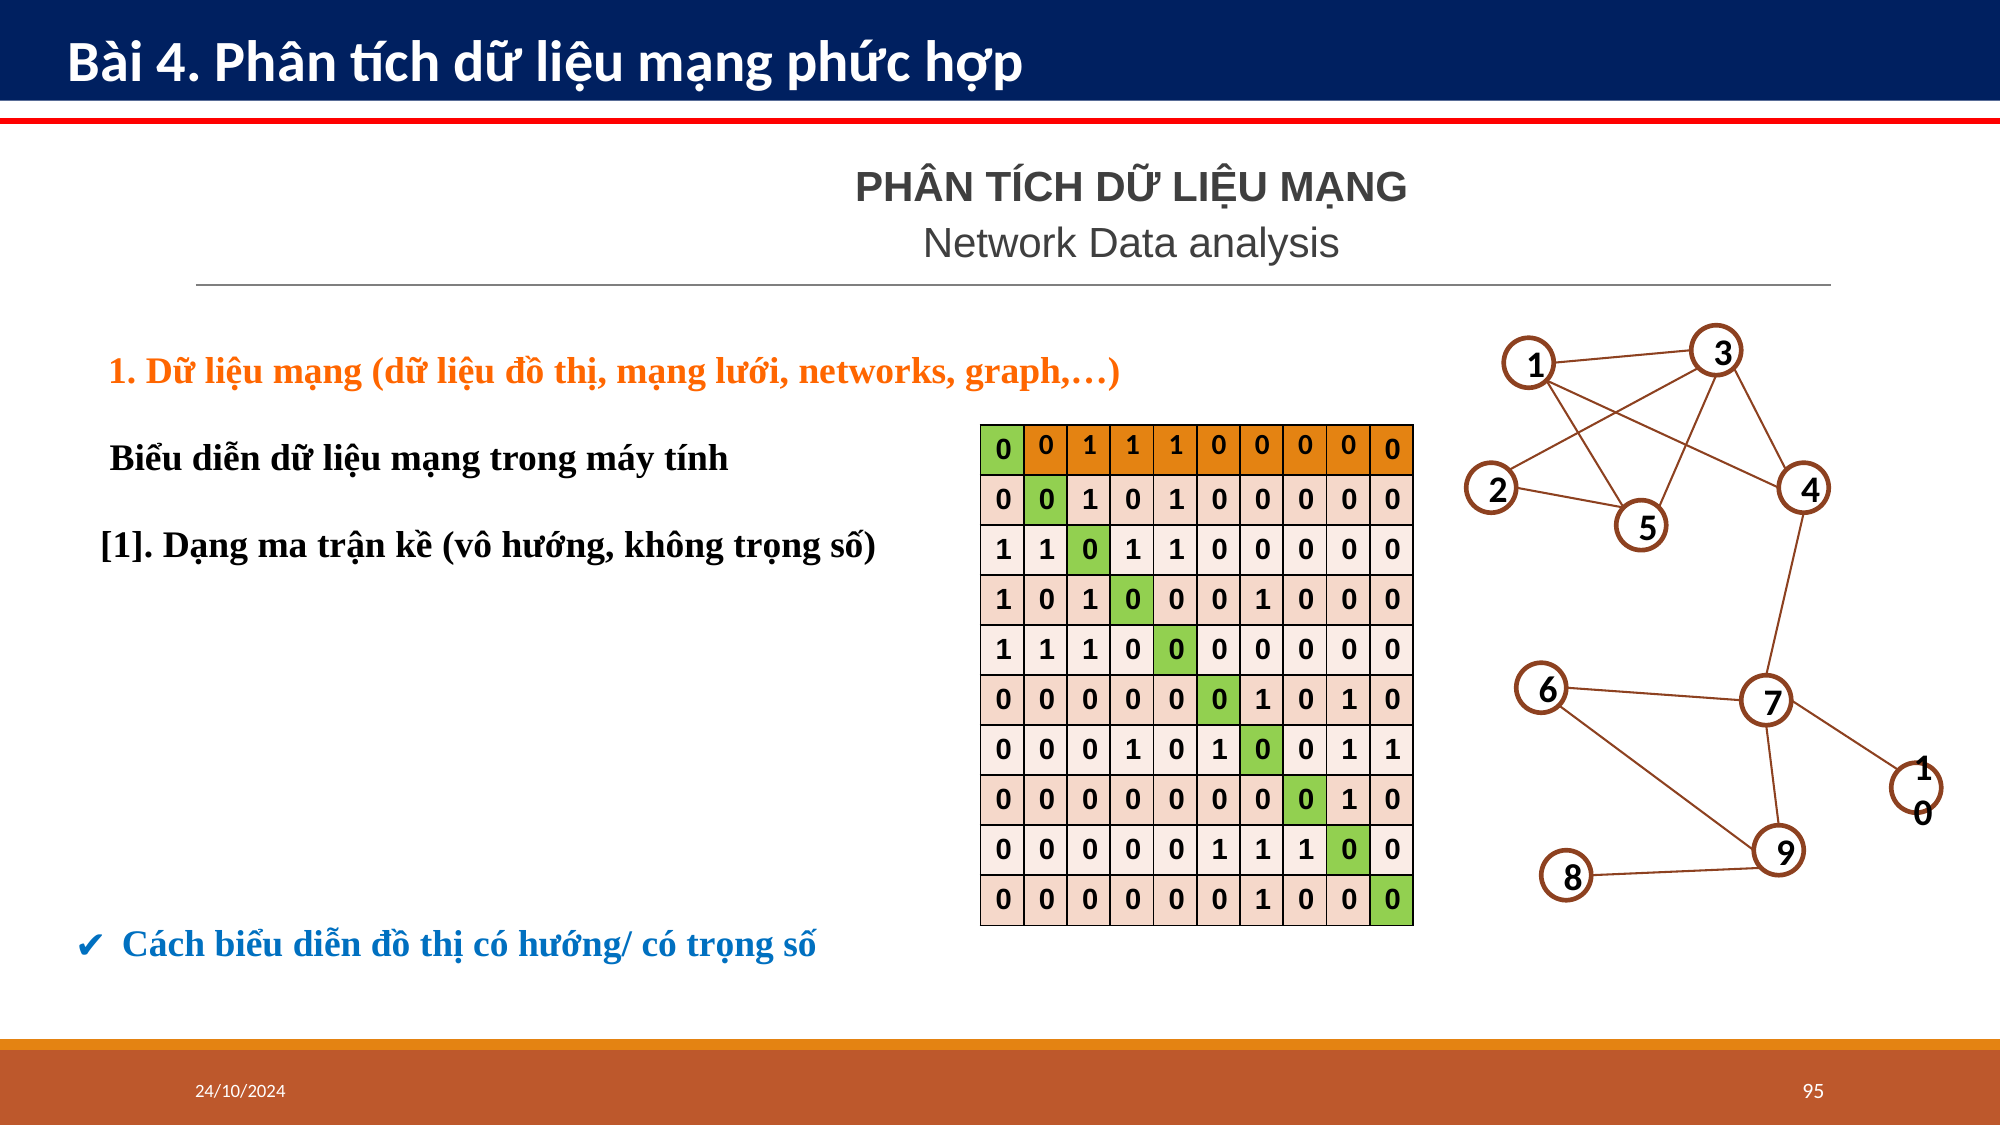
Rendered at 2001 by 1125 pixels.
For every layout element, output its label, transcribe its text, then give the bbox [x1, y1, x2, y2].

table_cell 1 [1025, 526, 1066, 574]
table_cell 0 [1371, 476, 1412, 524]
table_cell 1 [1111, 526, 1153, 574]
table_cell 0 [1068, 676, 1109, 724]
table_cell 1 [1241, 826, 1282, 874]
table_cell 0 [1198, 876, 1239, 925]
table_cell 1 [1284, 826, 1326, 874]
table_cell 1 [1327, 726, 1369, 774]
table_header 0 [1371, 426, 1412, 474]
table_cell 0 [1154, 776, 1196, 824]
table_cell 0 [1198, 476, 1239, 524]
table_header 0 [1241, 426, 1282, 474]
table_cell 1 [1154, 526, 1196, 574]
table_cell 0 [1327, 876, 1369, 925]
table_cell 0 [1025, 476, 1066, 524]
table_cell 1 [1025, 626, 1066, 674]
table_cell 0 [1025, 826, 1066, 874]
table_cell 0 [1111, 676, 1153, 724]
table_cell 0 [1025, 576, 1066, 624]
text_box PHÂN TÍCH DỮ LIỆU MẠNG Network Data analysis [559, 146, 1704, 274]
table_cell 0 [1025, 876, 1066, 925]
text_box Cách biểu diễn đồ thị có hướng/ có trọng số [60, 911, 839, 972]
table_cell 0 [1154, 626, 1196, 674]
table_cell 0 [1111, 876, 1153, 925]
table_cell 1 [1241, 876, 1282, 925]
table_cell 0 [1284, 876, 1326, 925]
table_cell 0 [1284, 626, 1326, 674]
table_cell 1 [1371, 726, 1412, 774]
table_cell 0 [1111, 776, 1153, 824]
table_cell 0 [1371, 526, 1412, 574]
table_cell 0 [1327, 476, 1369, 524]
table_header 0 [1198, 426, 1239, 474]
table_cell 0 [981, 726, 1023, 774]
table_cell 0 [1068, 726, 1109, 774]
table_cell 1 [1068, 576, 1109, 624]
table_cell 0 [1068, 526, 1109, 574]
table_cell 0 [1154, 676, 1196, 724]
table_cell 1 [1154, 476, 1196, 524]
slide_number ‹#› [1624, 1059, 1840, 1120]
text_box [1]. Dạng ma trận kề (vô hướng, không trọng số) [85, 512, 899, 573]
table_cell 0 [1284, 476, 1326, 524]
table_cell 0 [1327, 526, 1369, 574]
table_header 0 [1025, 426, 1066, 474]
table_cell 1 [1068, 476, 1109, 524]
table_cell 0 [1371, 676, 1412, 724]
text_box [1465, 324, 1942, 901]
table_cell 0 [1241, 526, 1282, 574]
table_cell 0 [1111, 576, 1153, 624]
table_cell 0 [1327, 576, 1369, 624]
table_cell 0 [1241, 476, 1282, 524]
table_cell 0 [1111, 626, 1153, 674]
text_box Bài 4. Phân tích dữ liệu mạng phức hợp [0, 0, 2000, 101]
table_cell 0 [981, 876, 1023, 925]
table_header 1 [1111, 426, 1153, 474]
table_header 1 [1068, 426, 1109, 474]
table_cell 0 [981, 676, 1023, 724]
table_cell 1 [981, 526, 1023, 574]
table_header 0 [981, 426, 1023, 474]
table_cell 0 [1198, 626, 1239, 674]
table_cell 1 [1068, 626, 1109, 674]
table_cell 0 [1198, 776, 1239, 824]
table_cell 0 [1371, 776, 1412, 824]
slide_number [180, 1059, 586, 1120]
table_cell 0 [1154, 576, 1196, 624]
table_header 0 [1327, 426, 1369, 474]
table_cell 0 [1025, 726, 1066, 774]
table_cell 0 [1198, 526, 1239, 574]
table_cell 0 [1154, 876, 1196, 925]
table_cell 1 [1241, 676, 1282, 724]
table_cell 0 [1198, 576, 1239, 624]
table_cell 0 [1327, 626, 1369, 674]
table_cell 1 [1198, 826, 1239, 874]
table_cell 0 [1284, 726, 1326, 774]
table_cell 0 [1154, 826, 1196, 874]
table_cell 0 [1111, 826, 1153, 874]
table_cell 0 [981, 826, 1023, 874]
table_cell 0 [1284, 526, 1326, 574]
table_cell 0 [1284, 576, 1326, 624]
table_cell 1 [1111, 726, 1153, 774]
table_cell 0 [1284, 676, 1326, 724]
table_cell 0 [1241, 726, 1282, 774]
table_cell 0 [981, 776, 1023, 824]
table_cell 1 [1198, 726, 1239, 774]
table_cell 0 [1111, 476, 1153, 524]
table_cell 1 [981, 576, 1023, 624]
table_cell 0 [1154, 726, 1196, 774]
table_header 0 [1284, 426, 1326, 474]
table_cell 0 [1371, 626, 1412, 674]
table_cell 0 [1241, 776, 1282, 824]
table_cell 0 [1284, 776, 1326, 824]
table_cell 0 [1025, 676, 1066, 724]
table_cell 1 [1327, 676, 1369, 724]
table_cell 0 [1371, 826, 1412, 874]
text_box Biểu diễn dữ liệu mạng trong máy tính [94, 425, 750, 486]
table_cell 1 [1327, 776, 1369, 824]
table_cell 0 [1241, 626, 1282, 674]
table_cell 0 [981, 476, 1023, 524]
table_cell 0 [1068, 776, 1109, 824]
table_cell 0 [1068, 876, 1109, 925]
table_cell 0 [1068, 826, 1109, 874]
table_cell 0 [1327, 826, 1369, 874]
table_cell 0 [1025, 776, 1066, 824]
table_cell 0 [1371, 576, 1412, 624]
table_cell 1 [1241, 576, 1282, 624]
table_cell 0 [1198, 676, 1239, 724]
table_cell 1 [981, 626, 1023, 674]
table_cell 0 [1371, 876, 1412, 925]
text_box 1. Dữ liệu mạng (dữ liệu đồ thị, mạng lưới, networks, graph,…) [93, 338, 1460, 399]
table_header 1 [1154, 426, 1196, 474]
